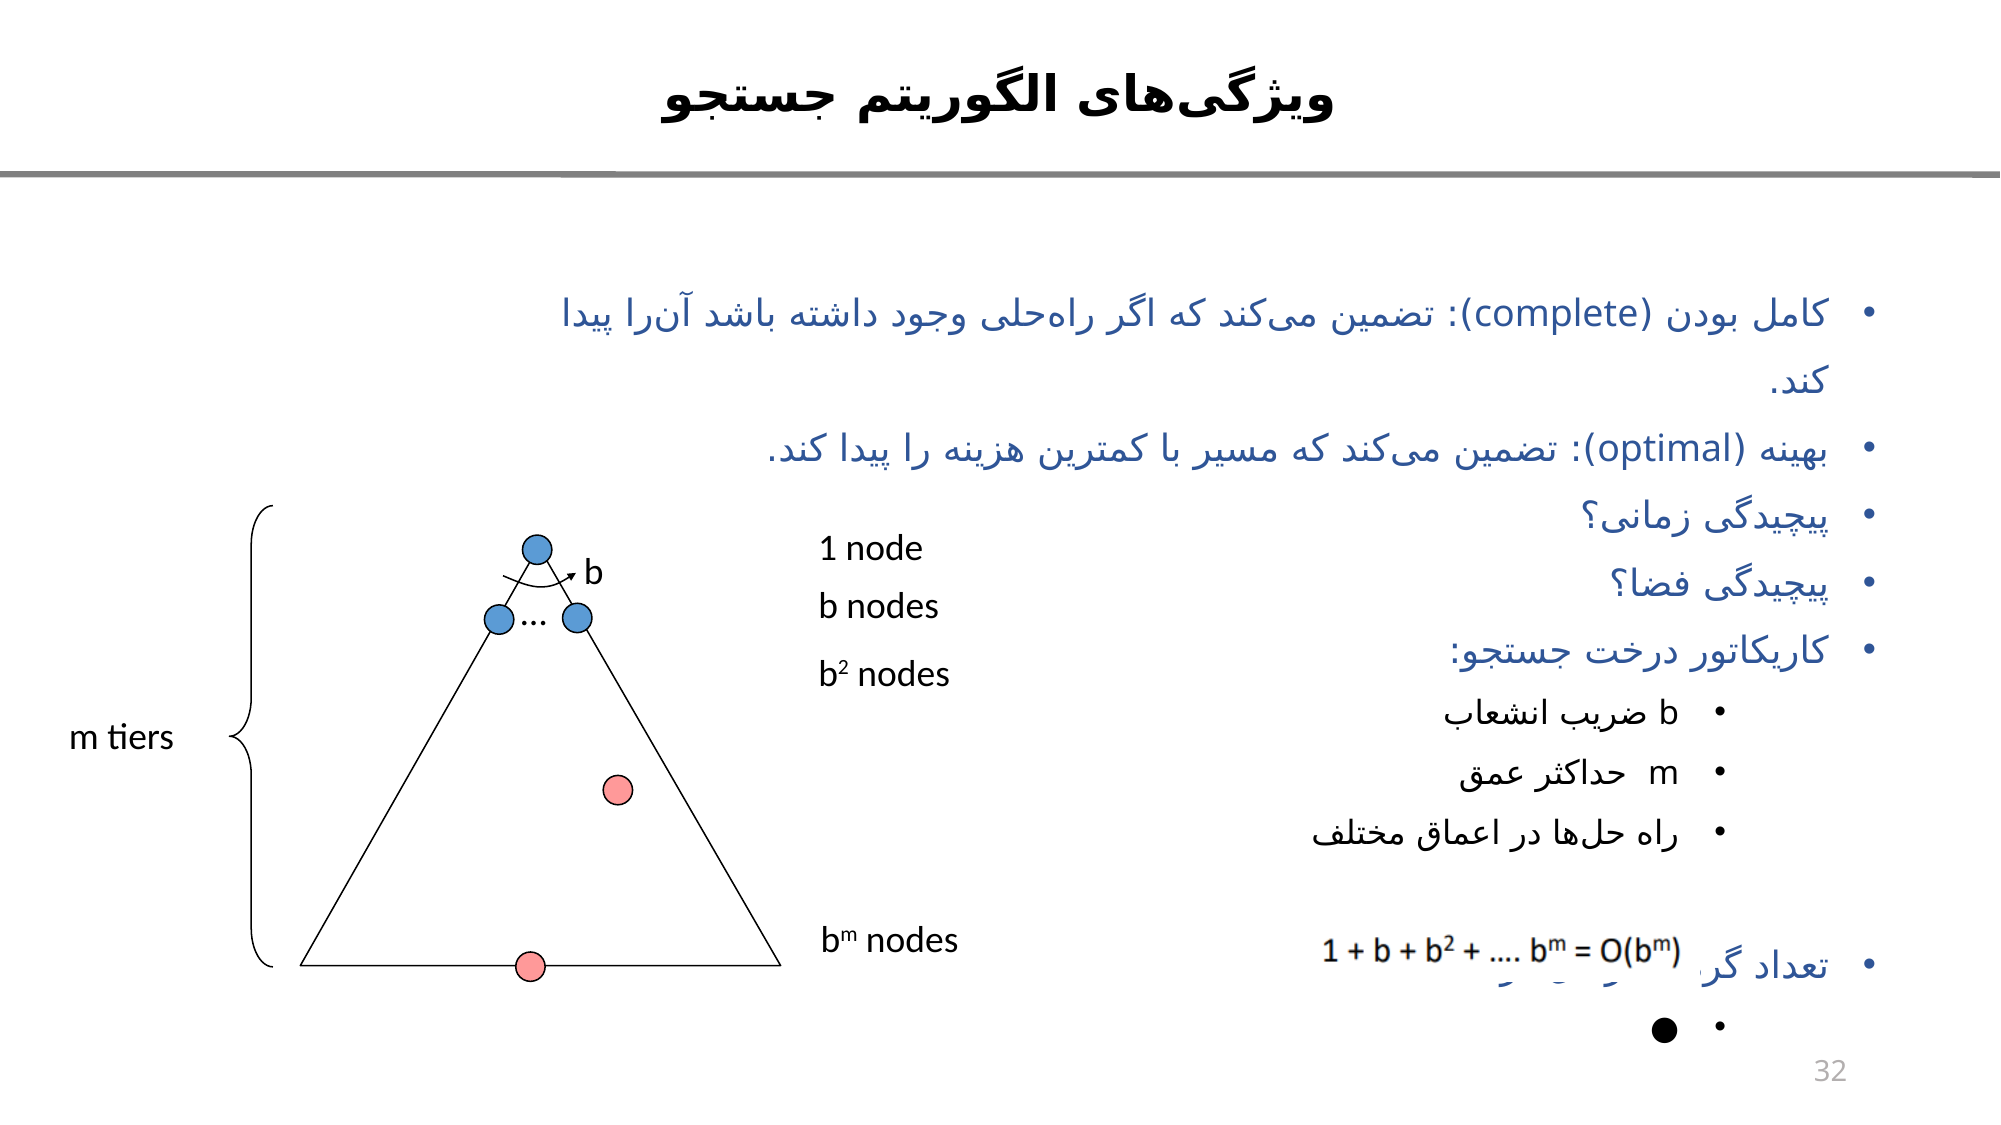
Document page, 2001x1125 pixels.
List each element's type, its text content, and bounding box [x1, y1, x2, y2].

text_box [522, 535, 552, 565]
slide_number 32 [1412, 1054, 1863, 1103]
list ویژگی‌های الگوریتم جستجو [109, 24, 1891, 167]
text_box [523, 561, 554, 574]
text_box … [505, 580, 551, 641]
text_box bm nodes [805, 907, 1046, 968]
text_box [300, 583, 781, 966]
text_box [250, 505, 273, 967]
text_box کامل بودن (complete): تضمین می‌کند که اگر راه‌حلی وجود داشته باشد آن‌را پیدا کند. بهینه (optimal): تضمین می‌کند که مسیر با کمترین هزینه را پیدا کند. پیچیدگی زمانی؟ پیچیدگی فضا؟ کاریکاتور درخت جستجو: b ضریب انشعاب m حداکثر عمق راه حل‌ها در اعماق مختلف تعداد گره‌ها در کل درخت: ● [506, 258, 1891, 1054]
text_box 1 node [803, 515, 987, 573]
text_box [515, 951, 546, 982]
text_box m tiers [54, 704, 262, 765]
text_box [484, 604, 505, 635]
text_box [562, 603, 592, 633]
picture [1311, 928, 1700, 982]
text_box [502, 573, 568, 588]
text_box b [568, 539, 618, 600]
text_box [603, 775, 633, 805]
text_box b2 nodes [803, 641, 987, 701]
text_box b nodes [803, 573, 987, 634]
